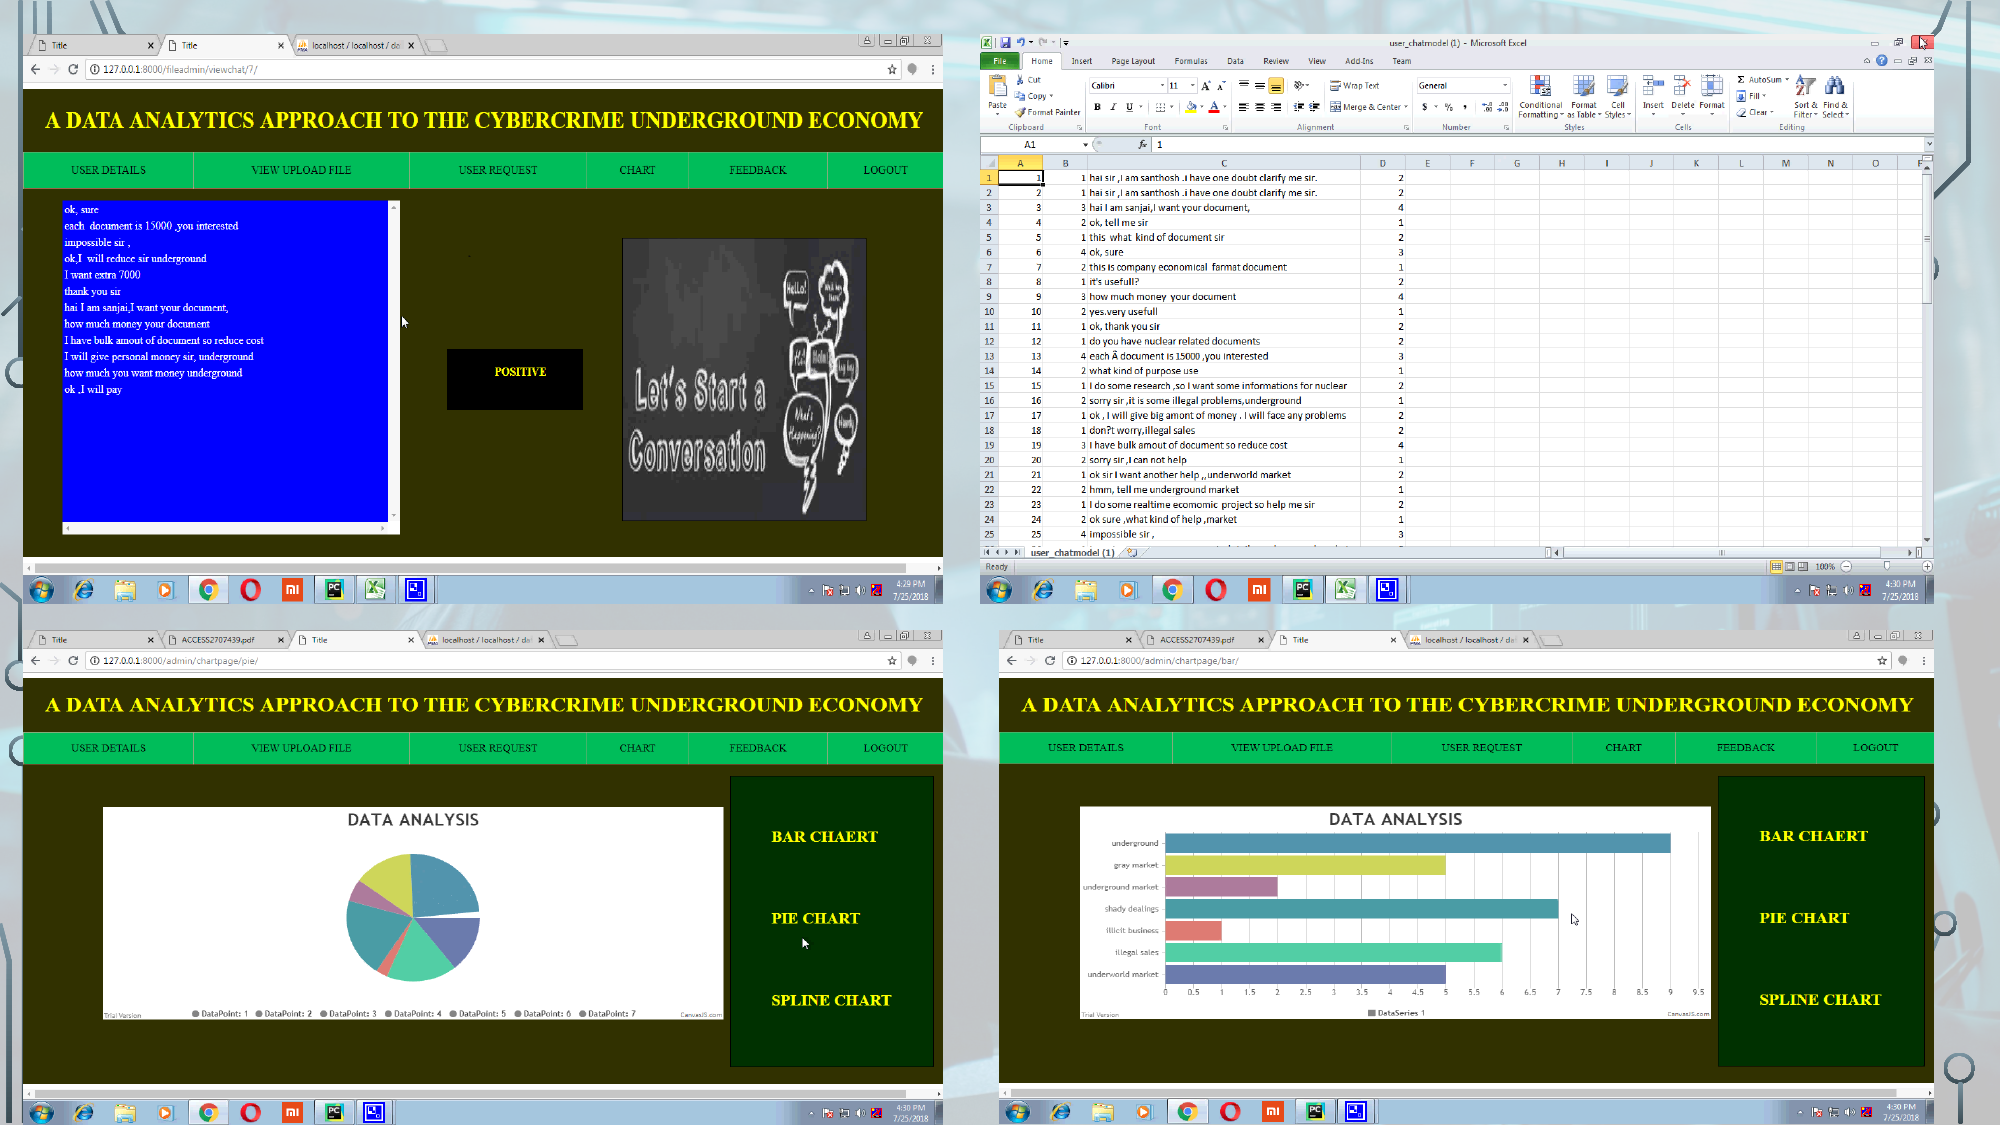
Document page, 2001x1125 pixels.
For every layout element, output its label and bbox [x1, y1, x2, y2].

picture [979, 34, 1934, 605]
picture [23, 34, 943, 605]
picture [23, 629, 943, 1125]
picture [999, 629, 1934, 1125]
